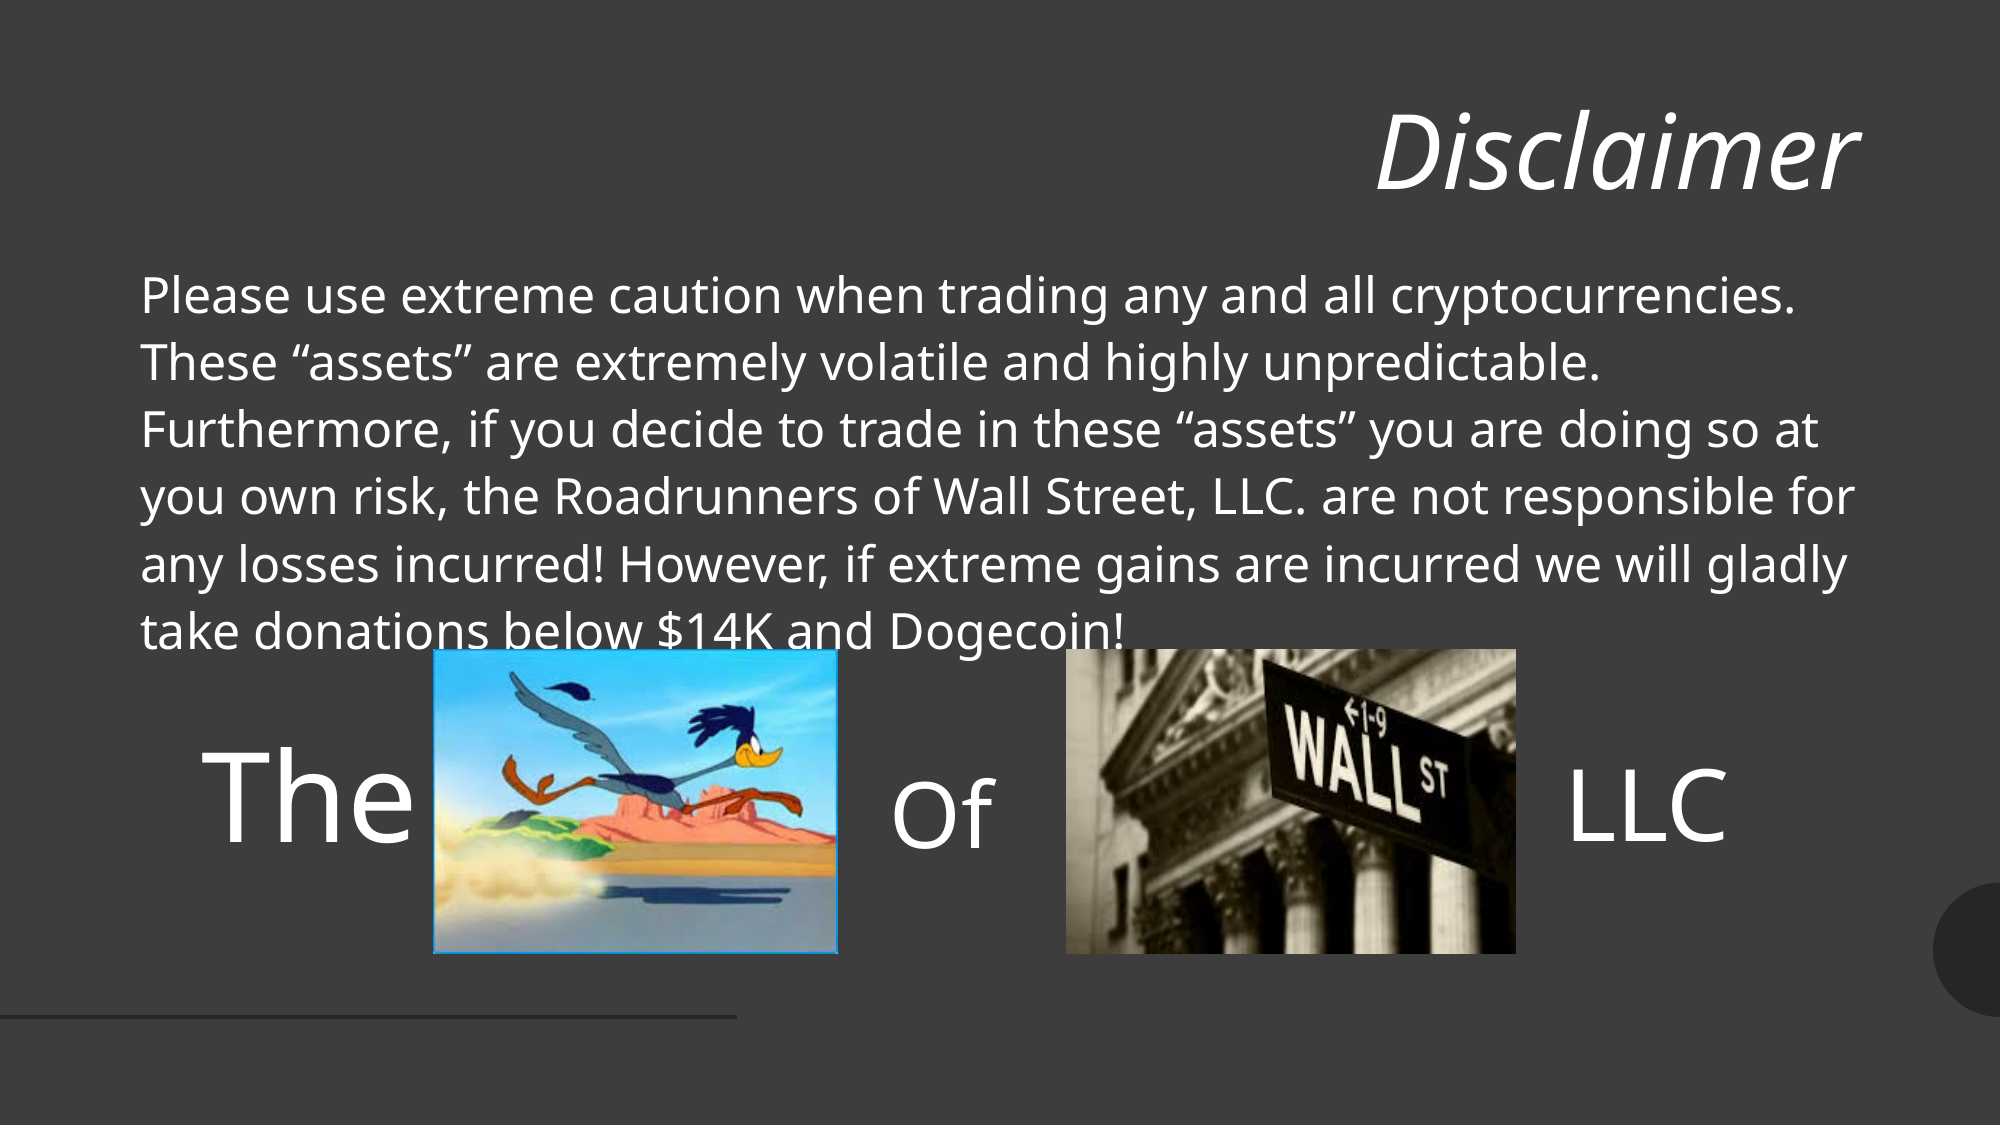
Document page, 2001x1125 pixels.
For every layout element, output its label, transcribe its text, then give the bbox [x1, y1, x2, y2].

text_box LLC [1549, 733, 1781, 869]
picture [1066, 649, 1516, 955]
title Disclaimer [125, 91, 1875, 248]
text_box Of [874, 750, 1065, 875]
list Please use extreme caution when trading any and all cryptocurrencies. These “assets” are extremely volatile and highly unpredictable. Furthermore, if you decide to trade in these “assets” you are doing so at you own risk, the Roadrunners of Wall Street, LLC. are not responsible for any losses incurred! However, if extreme gains are incurred we will gladly take donations below $14K and Dogecoin! [125, 248, 1875, 1022]
text_box The [186, 709, 433, 875]
picture [433, 649, 838, 955]
